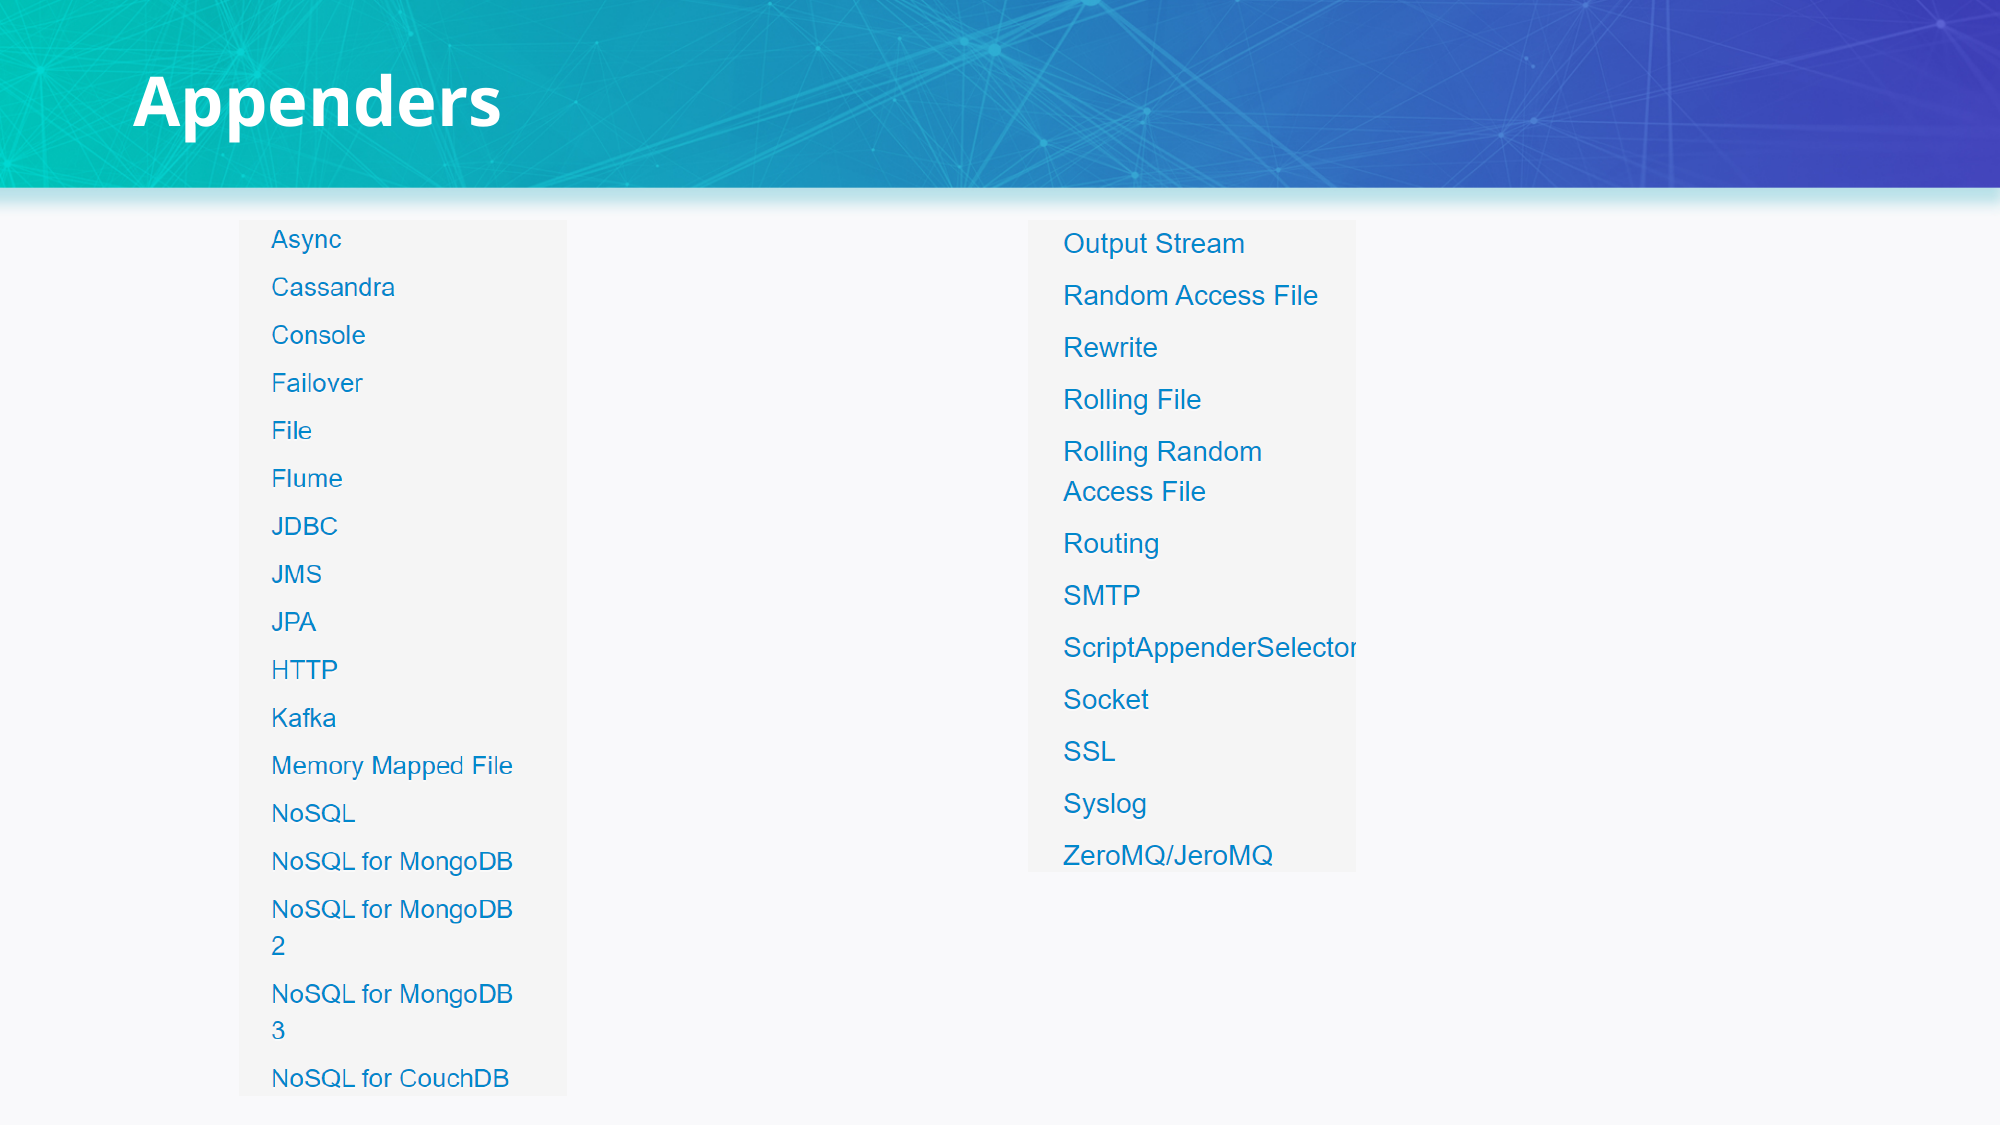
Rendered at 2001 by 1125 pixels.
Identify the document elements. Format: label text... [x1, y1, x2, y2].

picture [0, 0, 2000, 1125]
list Appenders [118, 59, 1883, 149]
